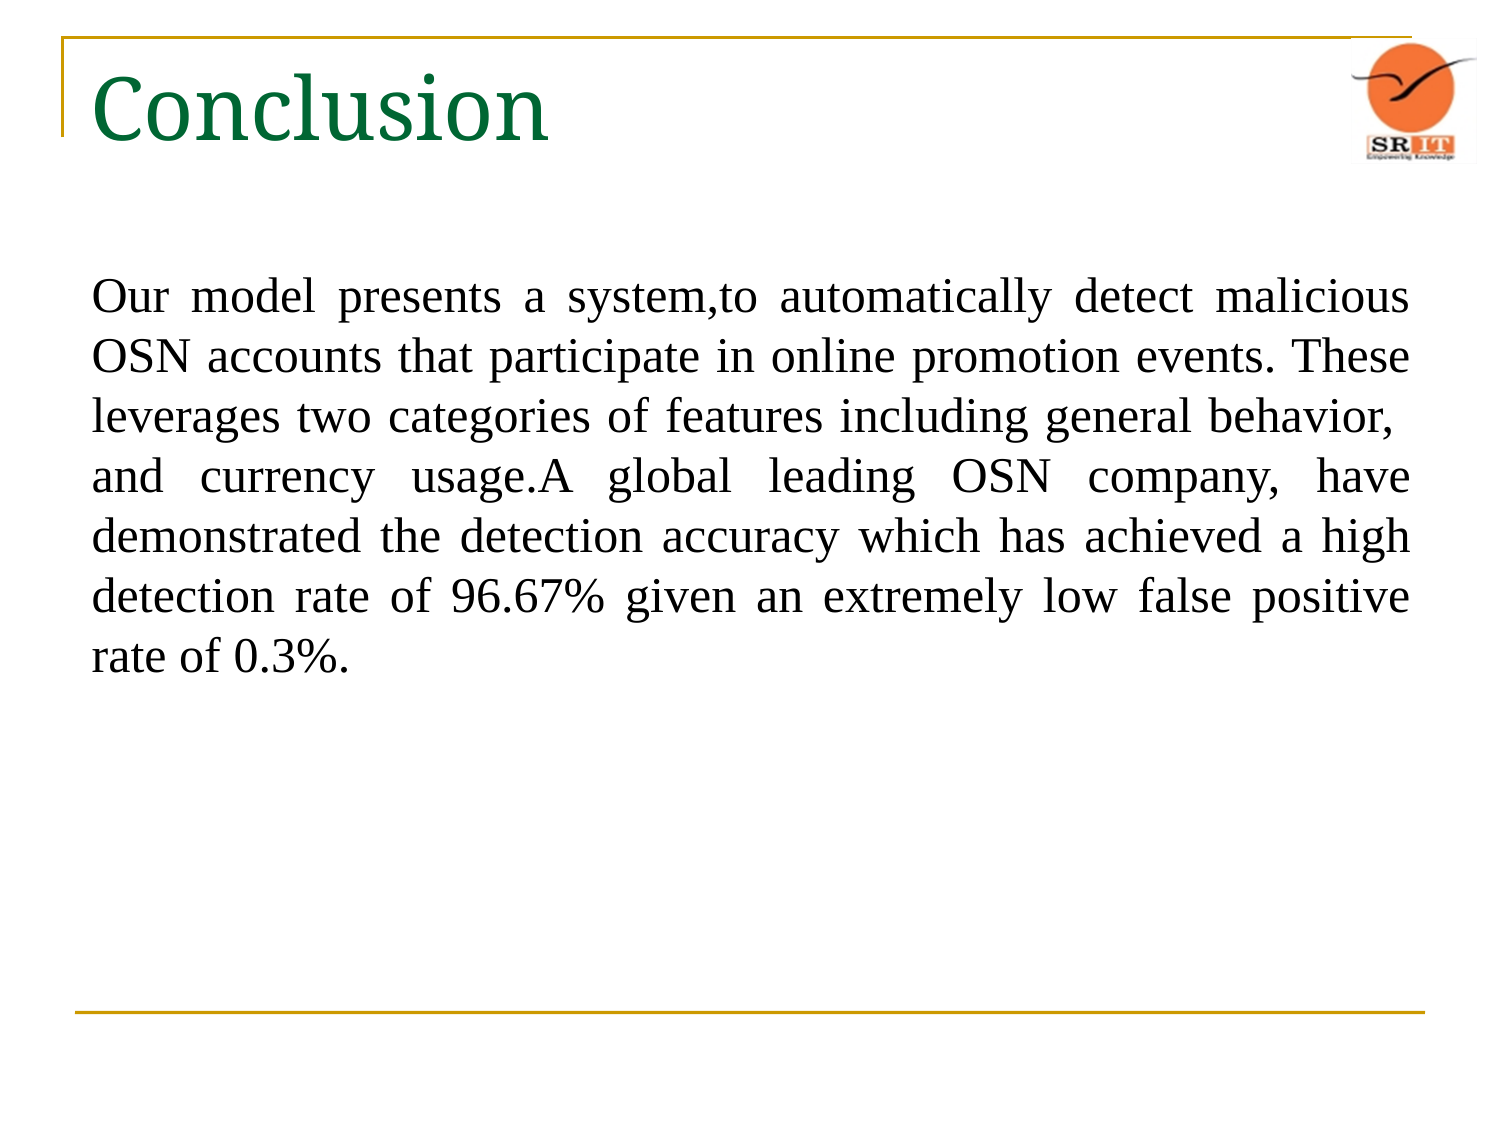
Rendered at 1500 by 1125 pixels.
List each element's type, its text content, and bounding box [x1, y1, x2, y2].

title Conclusion [74, 45, 1426, 233]
list Our model presents a system,to automatically detect malicious OSN accounts that participate in online promotion events. These leverages two categories of features including general behavior, and currency usage.A global leading OSN company, have demonstrated the detection accuracy which has achieved a high detection rate of 96.67% given an extremely low false positive rate of 0.3%. [76, 255, 1427, 999]
picture [1350, 37, 1478, 165]
